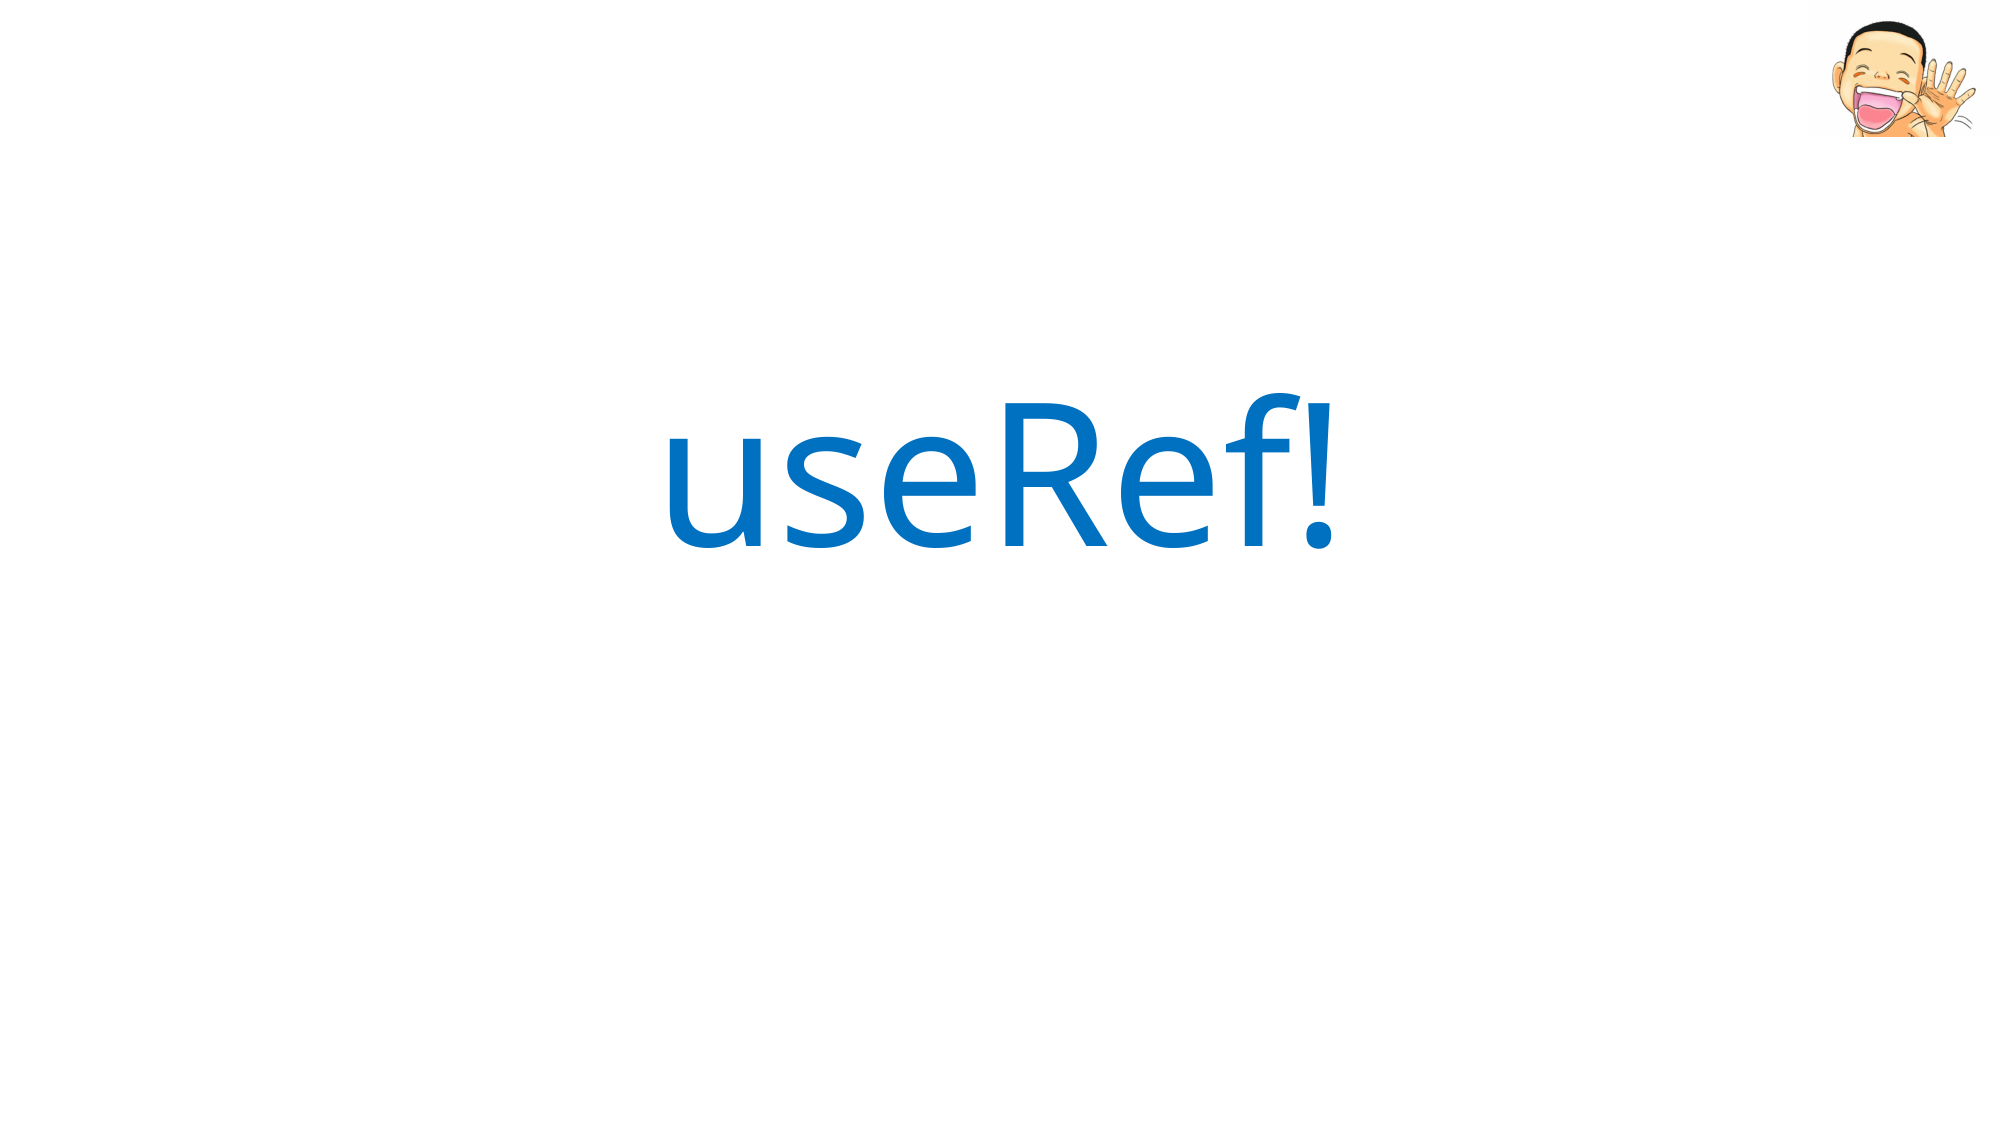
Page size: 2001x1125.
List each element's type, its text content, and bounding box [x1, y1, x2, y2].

picture [1808, 0, 2000, 137]
text_box useRef! [0, 218, 2000, 594]
